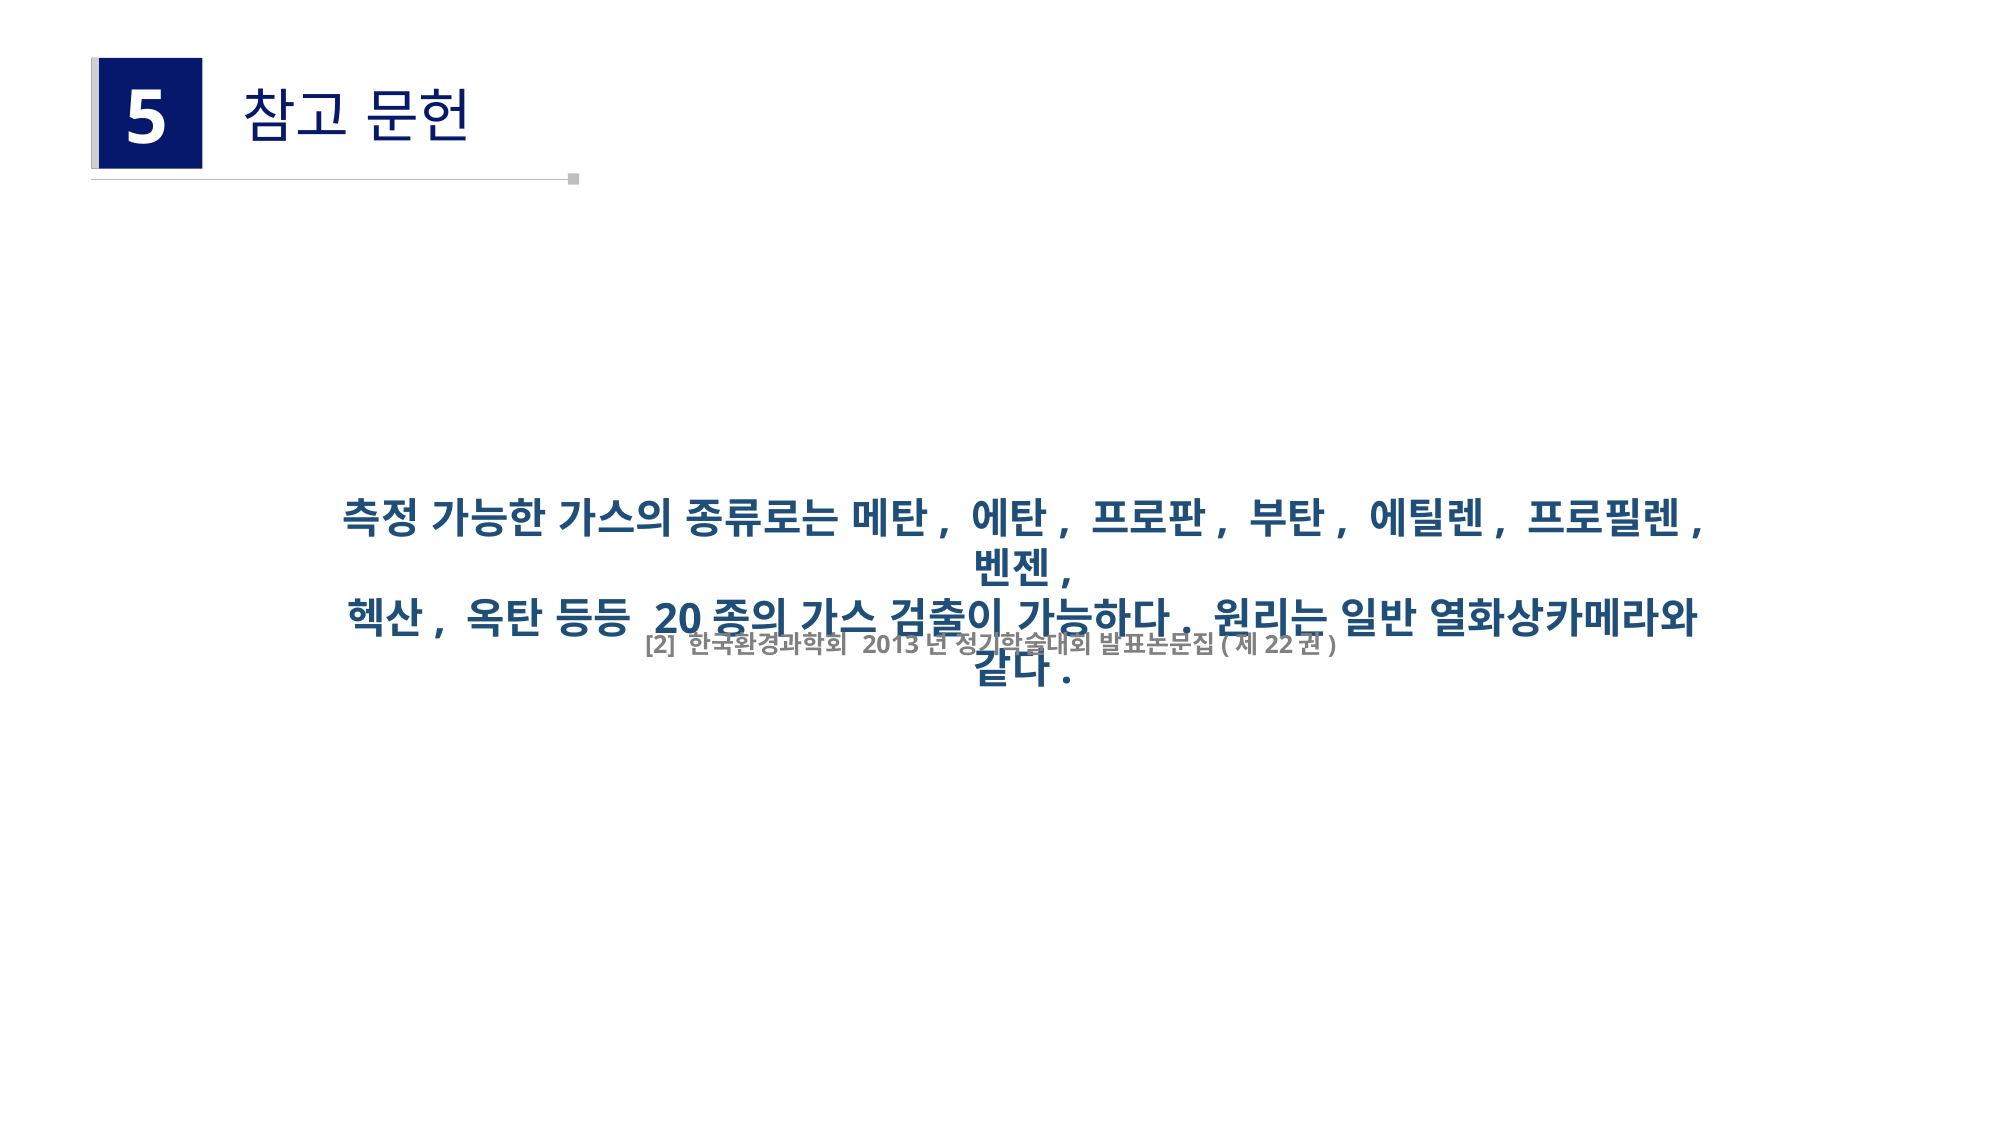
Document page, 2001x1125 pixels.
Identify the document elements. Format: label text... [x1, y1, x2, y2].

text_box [91, 173, 580, 185]
text_box [2] 한국환경과학회 2013년 정기학술대회 발표논문집(제22권) [535, 621, 1446, 667]
text_box 측정 가능한 가스의 종류로는 메탄, 에탄, 프로판, 부탄, 에틸렌, 프로필렌, 벤젠, 헥산, 옥탄 등등 20종의 가스 검출이 가능하다. 원리는 일반 열화상카메라와 같다. [289, 484, 1757, 700]
text_box [90, 57, 100, 170]
text_box 5 [100, 57, 203, 170]
text_box 참고 문헌 [227, 72, 1033, 157]
